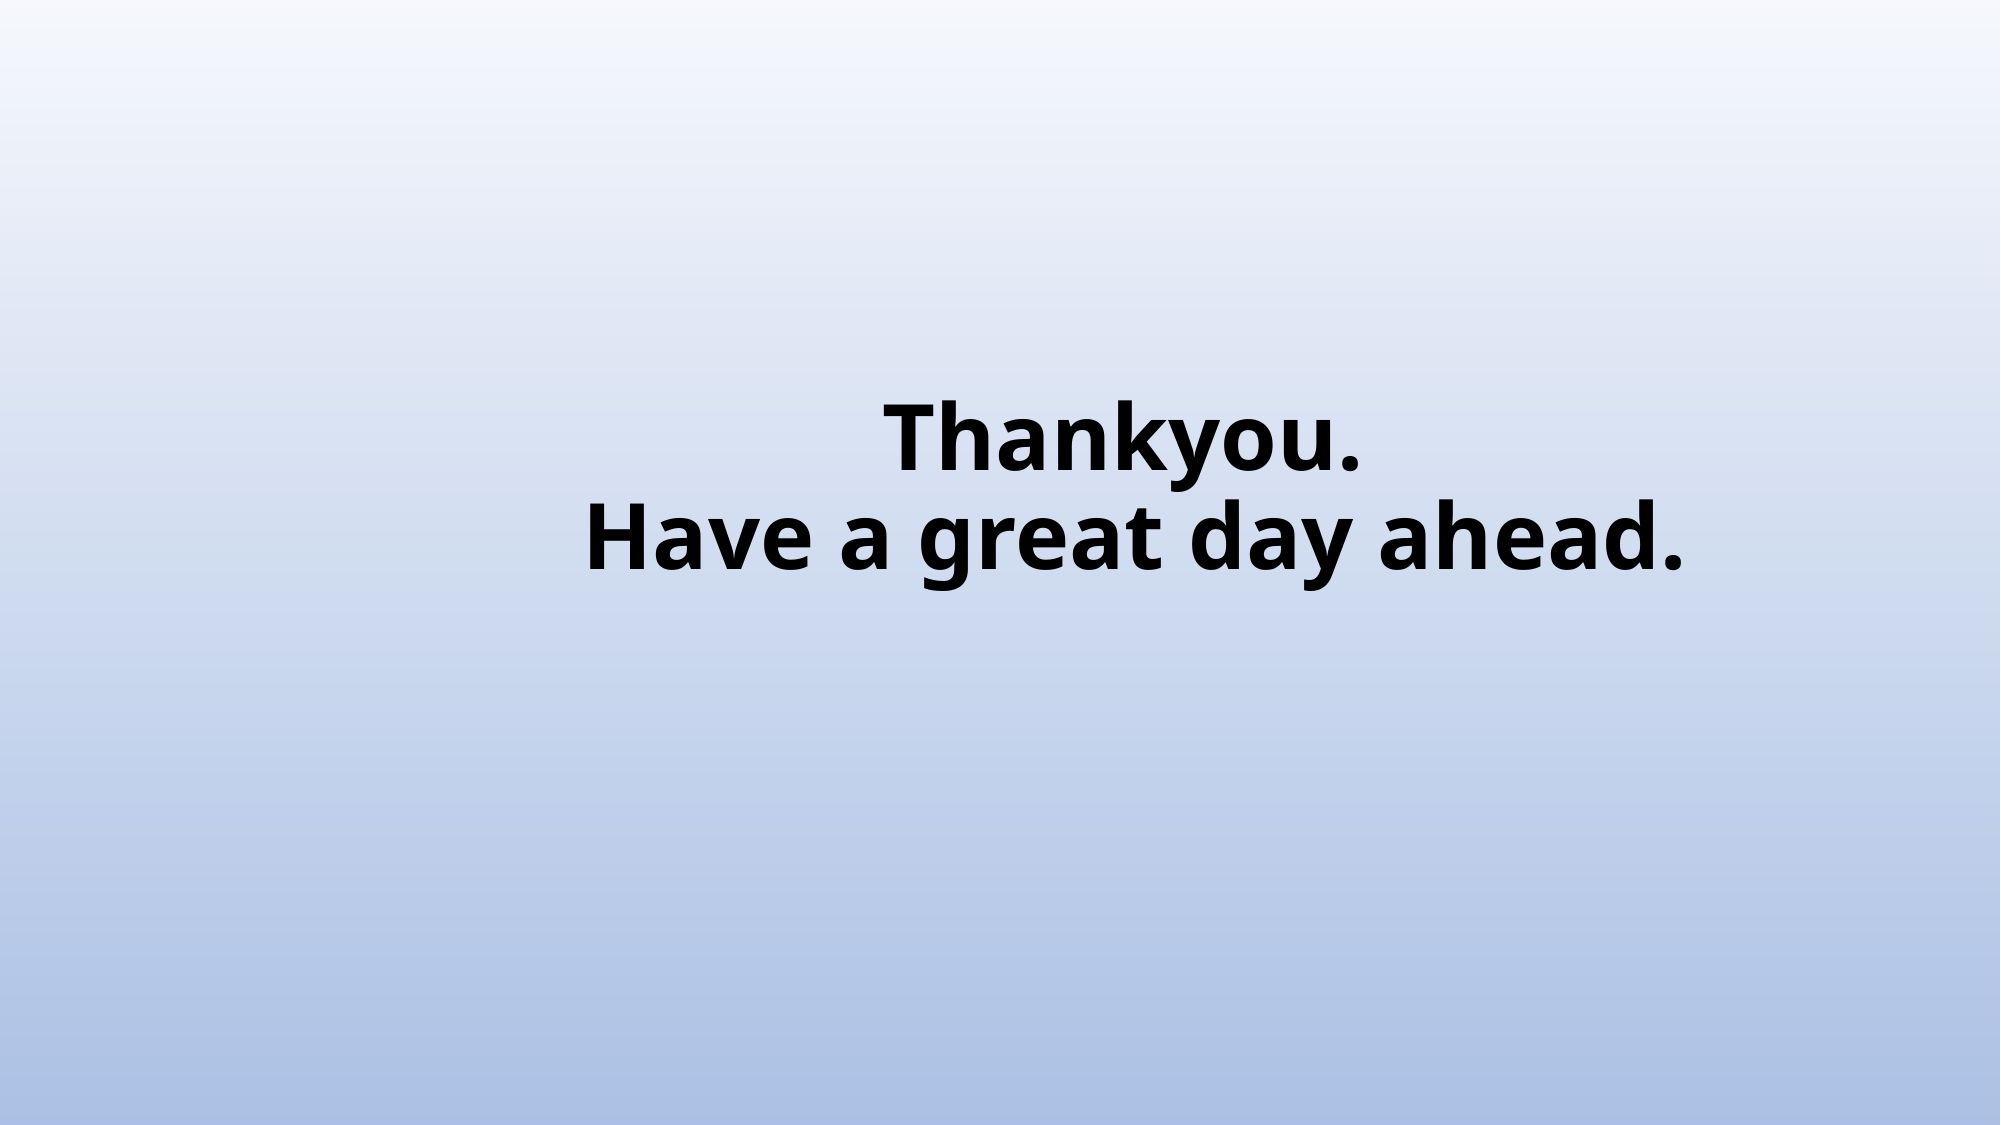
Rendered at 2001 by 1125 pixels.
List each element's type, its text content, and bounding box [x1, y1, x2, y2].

title Thankyou. Have a great day ahead. [117, 381, 1843, 599]
